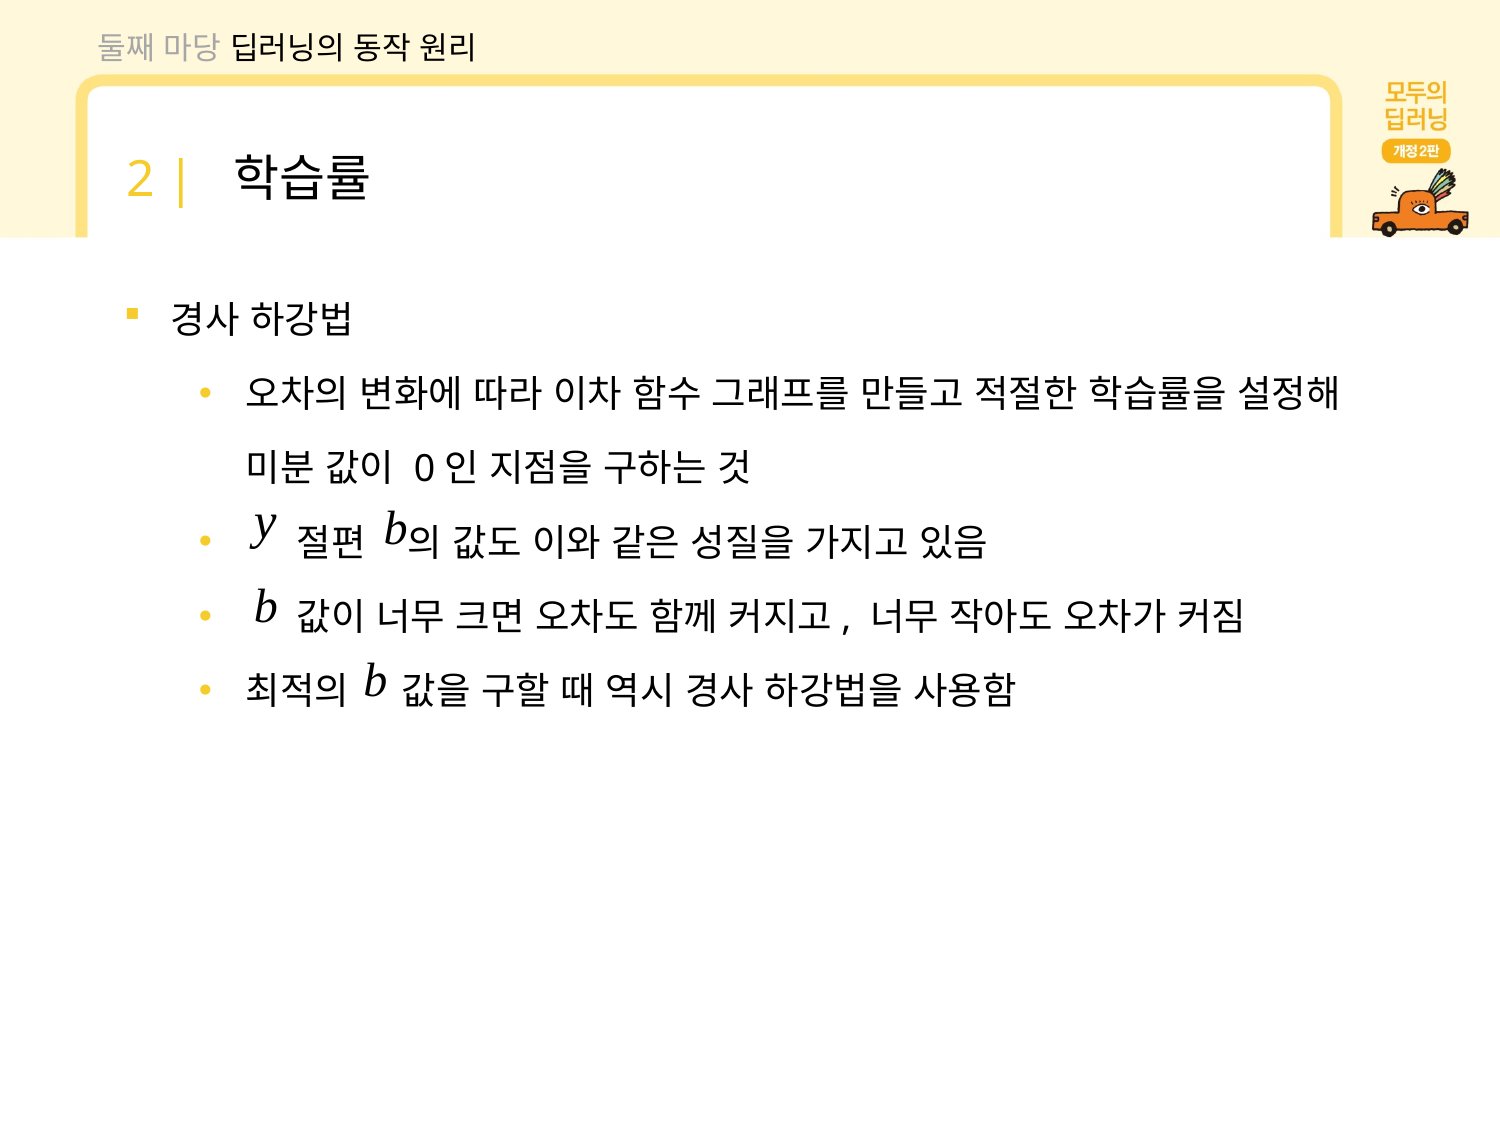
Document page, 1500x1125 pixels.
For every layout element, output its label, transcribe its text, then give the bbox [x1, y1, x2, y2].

text_box 2 | 학습률 [111, 99, 1309, 214]
text_box 둘째 마당 딥러닝의 동작 원리 [82, 0, 1133, 74]
picture [0, 0, 1500, 1125]
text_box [109, 259, 1428, 800]
